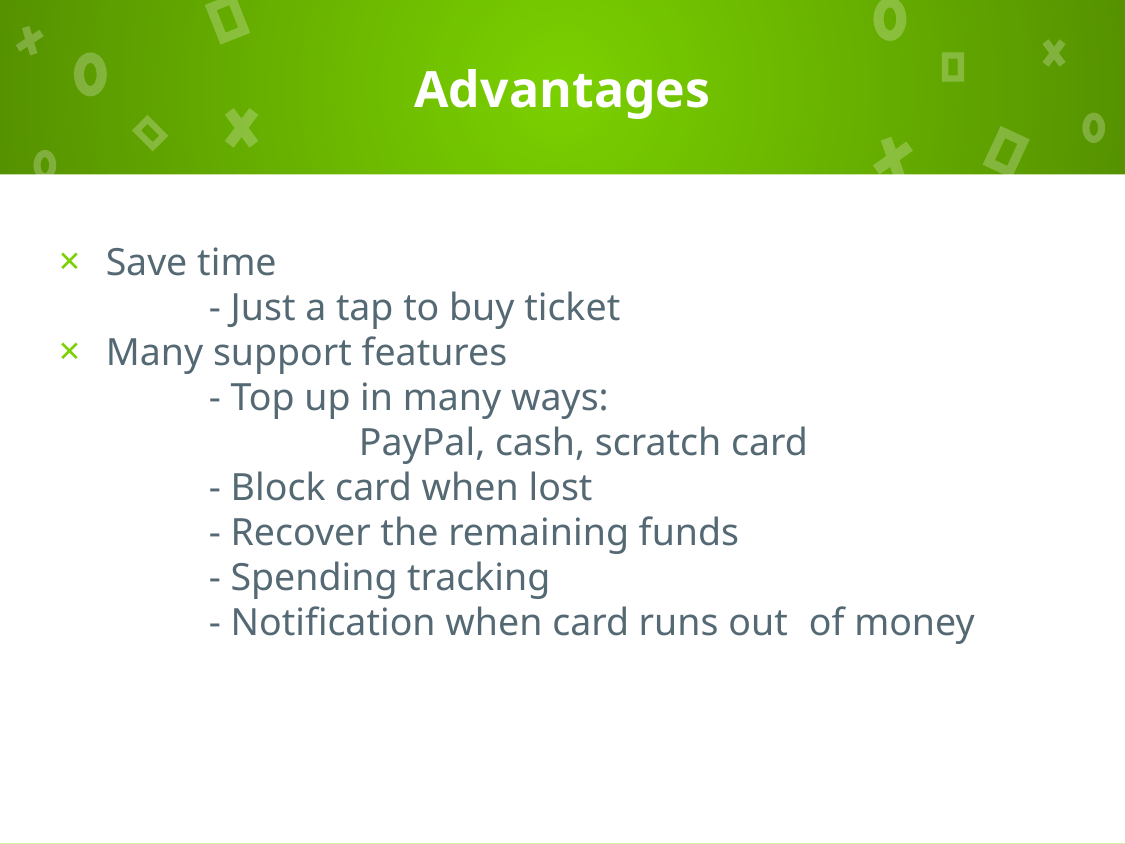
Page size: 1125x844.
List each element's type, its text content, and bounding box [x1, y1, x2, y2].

list Save time - Just a tap to buy ticket Many support features - Top up in many ways: PayPal, cash, scratch card - Block card when lost - Recover the remaining funds - Spending tracking - Notification when card runs out of money [43, 222, 1097, 808]
title Advantages [56, 0, 1069, 175]
